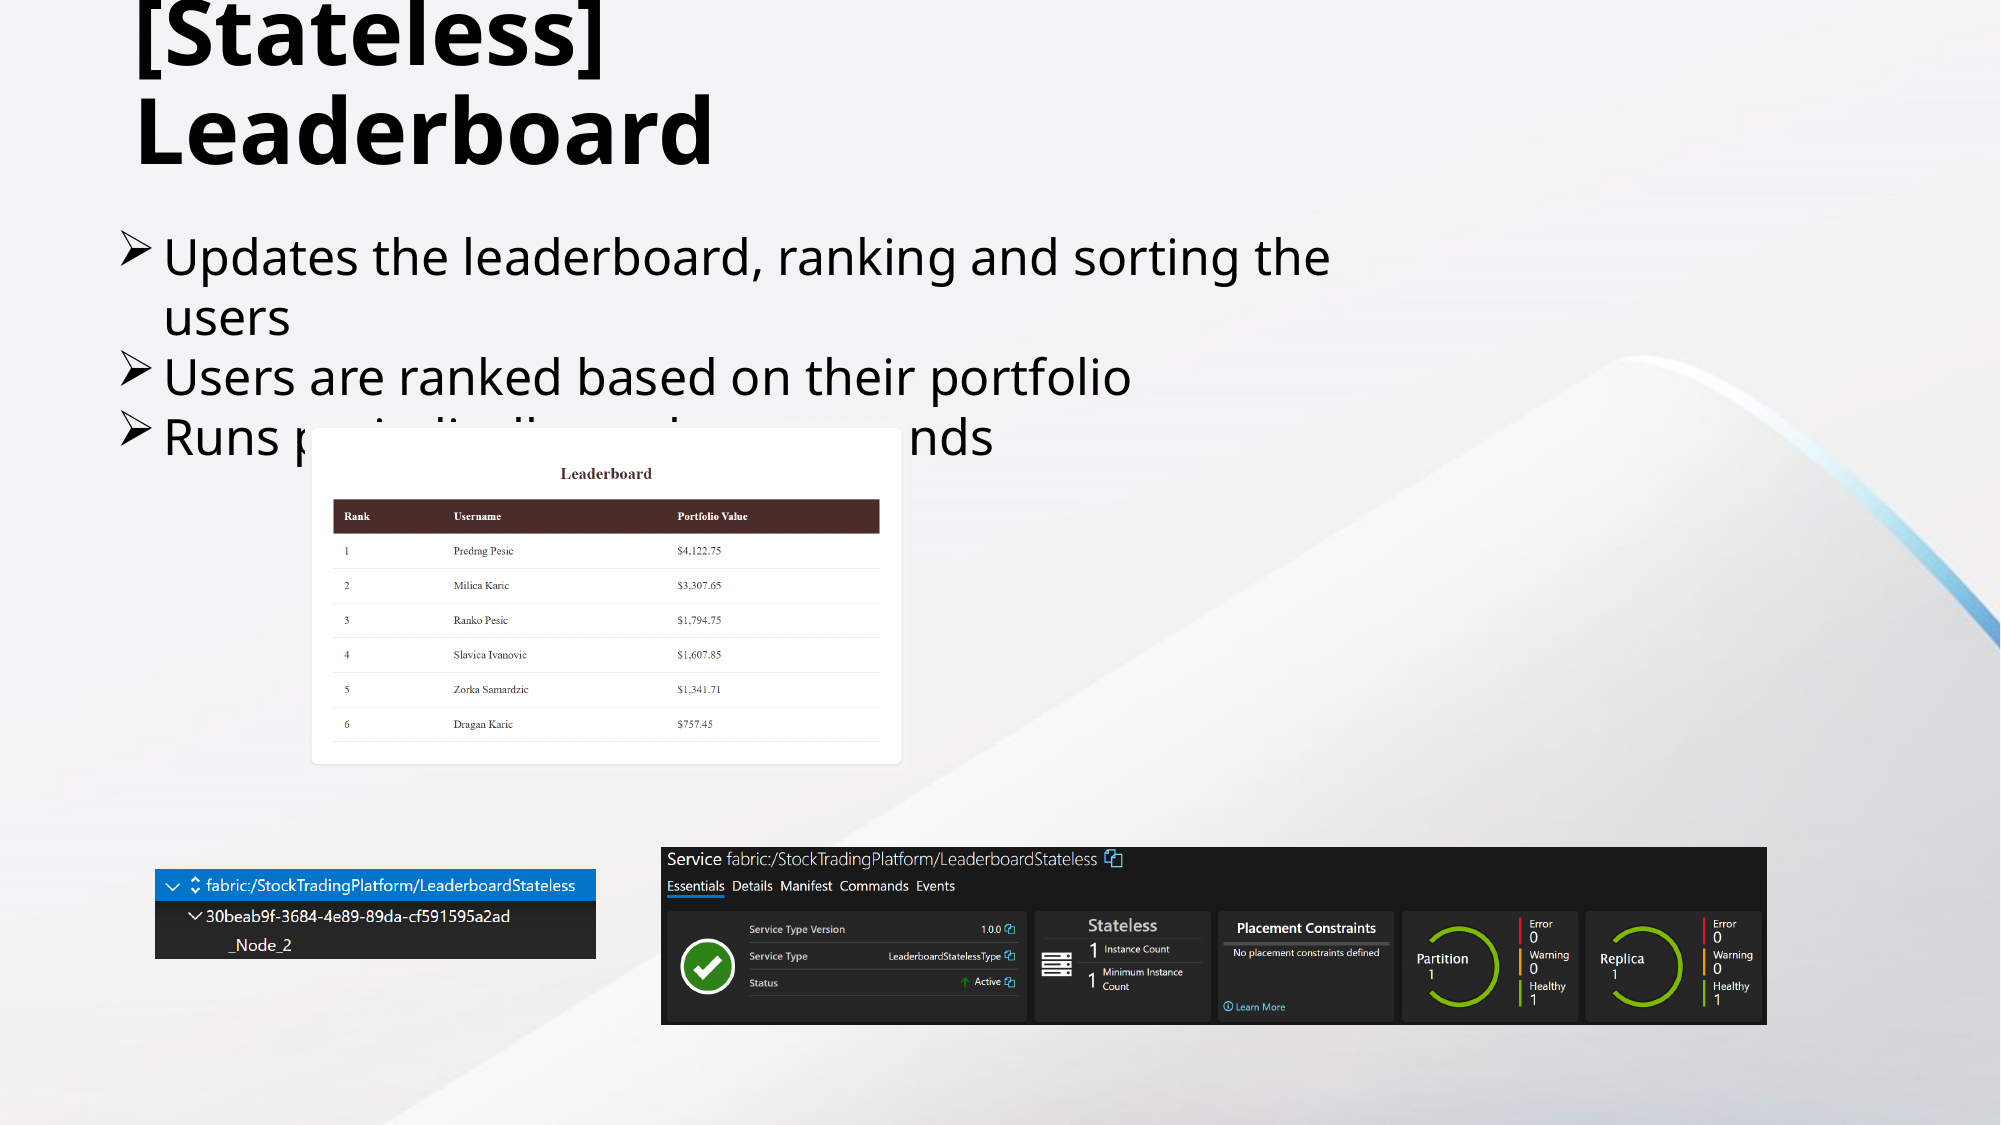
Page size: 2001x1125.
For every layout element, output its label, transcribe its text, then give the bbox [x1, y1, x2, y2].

picture [0, 0, 2001, 1125]
text_box [Stateless] Leaderboard [133, 0, 1148, 185]
text_box Updates the leaderboard, ranking and sorting the users Users are ranked based on their portfolio Runs periodically, each ten seconds [101, 217, 1402, 533]
